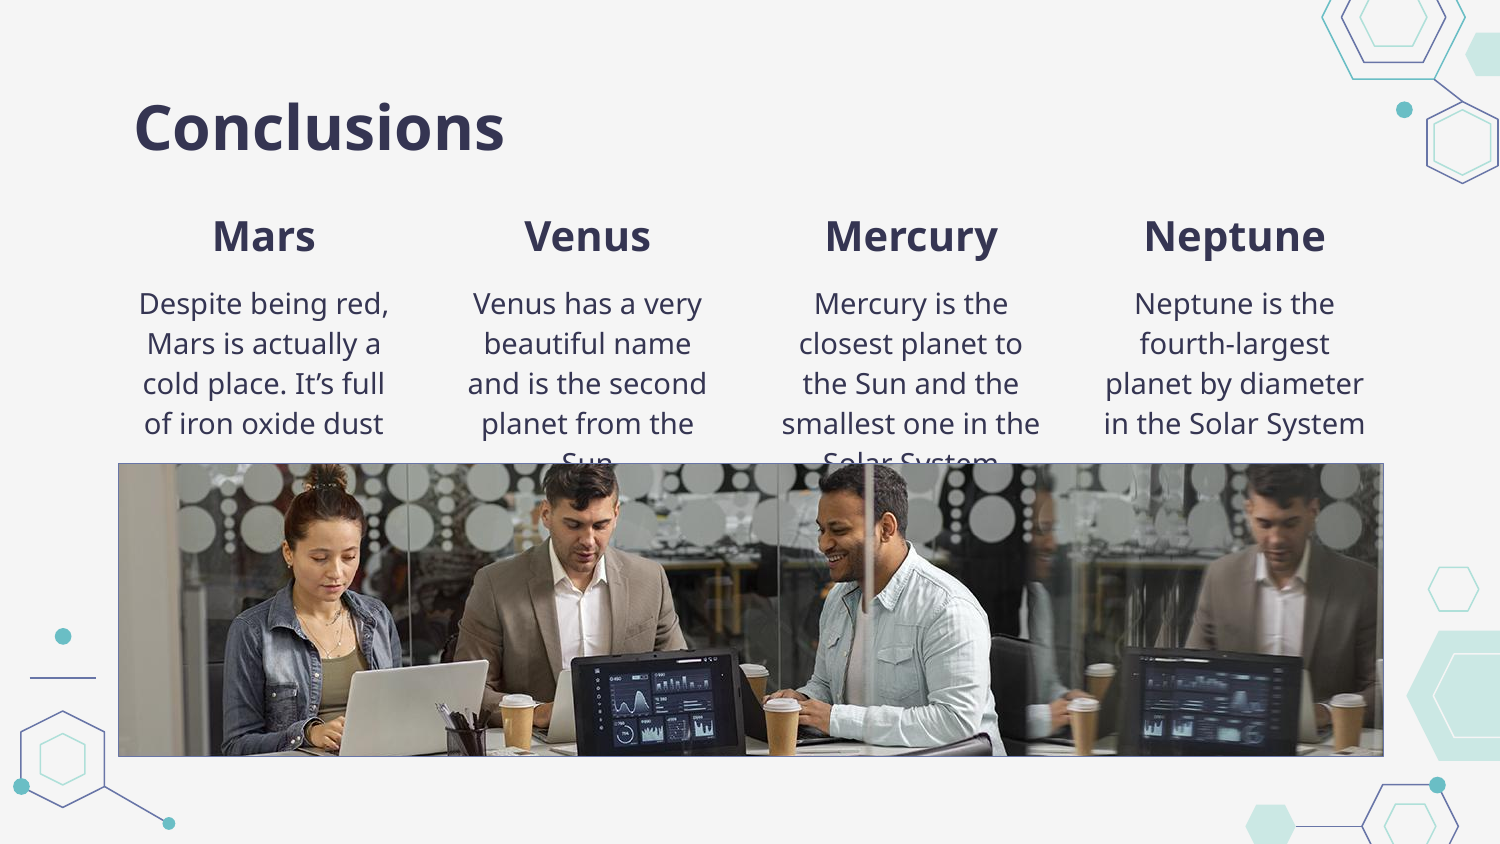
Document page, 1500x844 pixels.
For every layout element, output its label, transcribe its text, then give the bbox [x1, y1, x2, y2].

subtitle Despite being red, Mars is actually a cold place. It’s full of iron oxide dust [116, 276, 412, 446]
subtitle Venus has a very beautiful name and is the second planet from the Sun [440, 276, 735, 446]
subtitle Venus [440, 199, 735, 276]
subtitle Neptune [1087, 199, 1382, 276]
title Conclusions [118, 72, 1382, 167]
subtitle Mars [116, 199, 412, 276]
subtitle Mercury [764, 199, 1059, 276]
subtitle Mercury is the closest planet to the Sun and the smallest one in the Solar System [764, 276, 1059, 446]
subtitle Neptune is the fourth-largest planet by diameter in the Solar System [1087, 276, 1382, 446]
picture [118, 464, 1384, 757]
